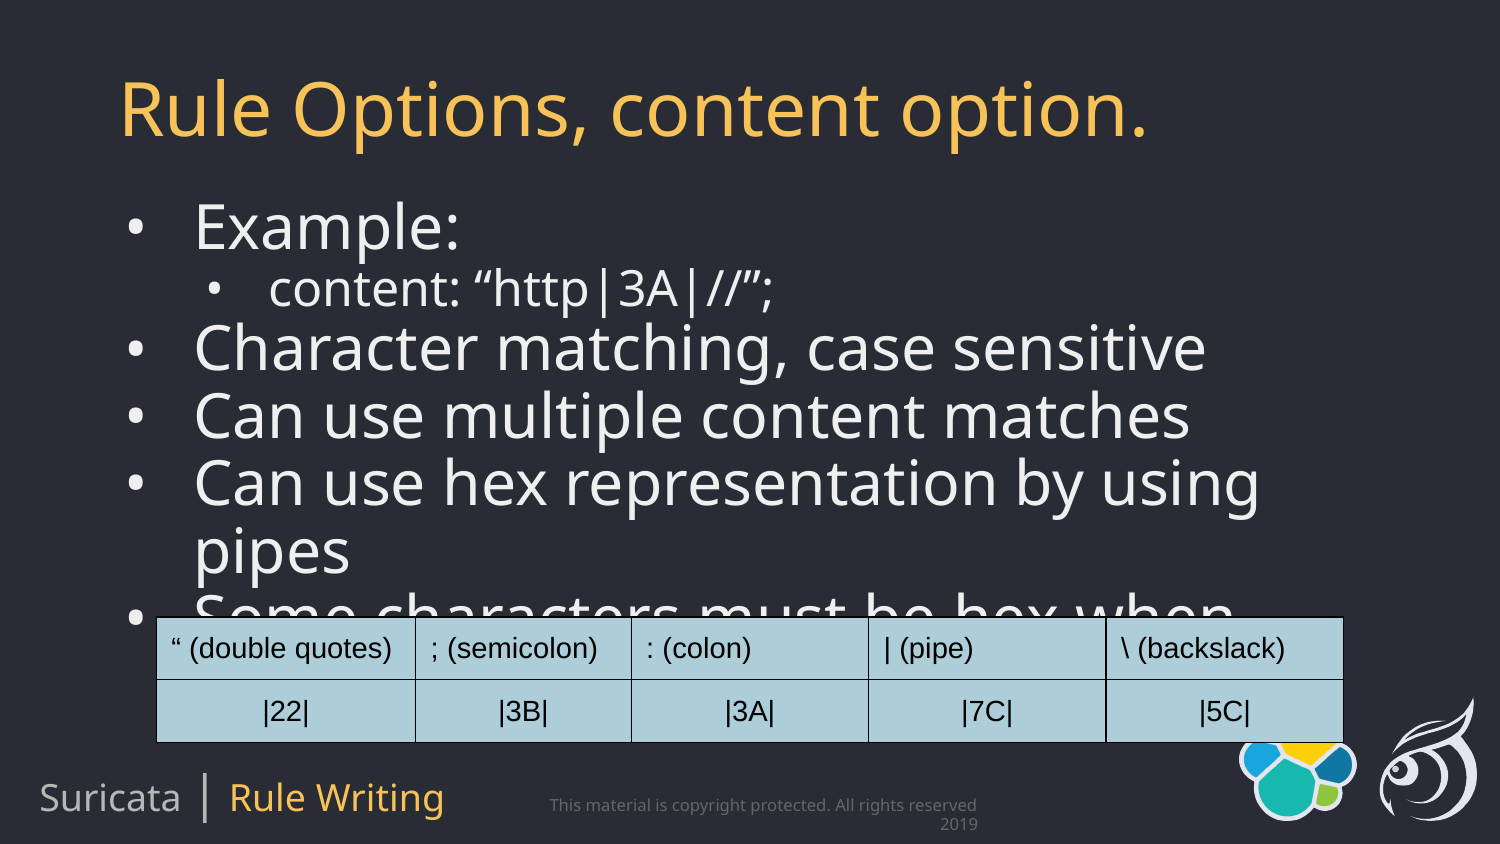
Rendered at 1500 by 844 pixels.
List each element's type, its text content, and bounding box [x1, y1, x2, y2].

table_header \ (backslack) [1107, 618, 1343, 679]
table_cell |5C| [1107, 680, 1343, 742]
picture [1239, 697, 1477, 821]
table_header “ (double quotes) [157, 618, 415, 679]
table_header ; (semicolon) [416, 618, 631, 679]
table_header | (pipe) [869, 618, 1105, 679]
table_cell |22| [157, 680, 415, 742]
title Rule Options, content option. [103, 50, 1397, 174]
list Example: content: “http|3A|//”; Character matching, case sensitive Can use multiple content matches Can use hex representation by using pipes Some characters must be hex when used [103, 180, 1397, 620]
table_cell |7C| [869, 680, 1105, 742]
table_cell |3A| [632, 680, 868, 742]
table_cell |3B| [416, 680, 631, 742]
table_header : (colon) [632, 618, 868, 679]
